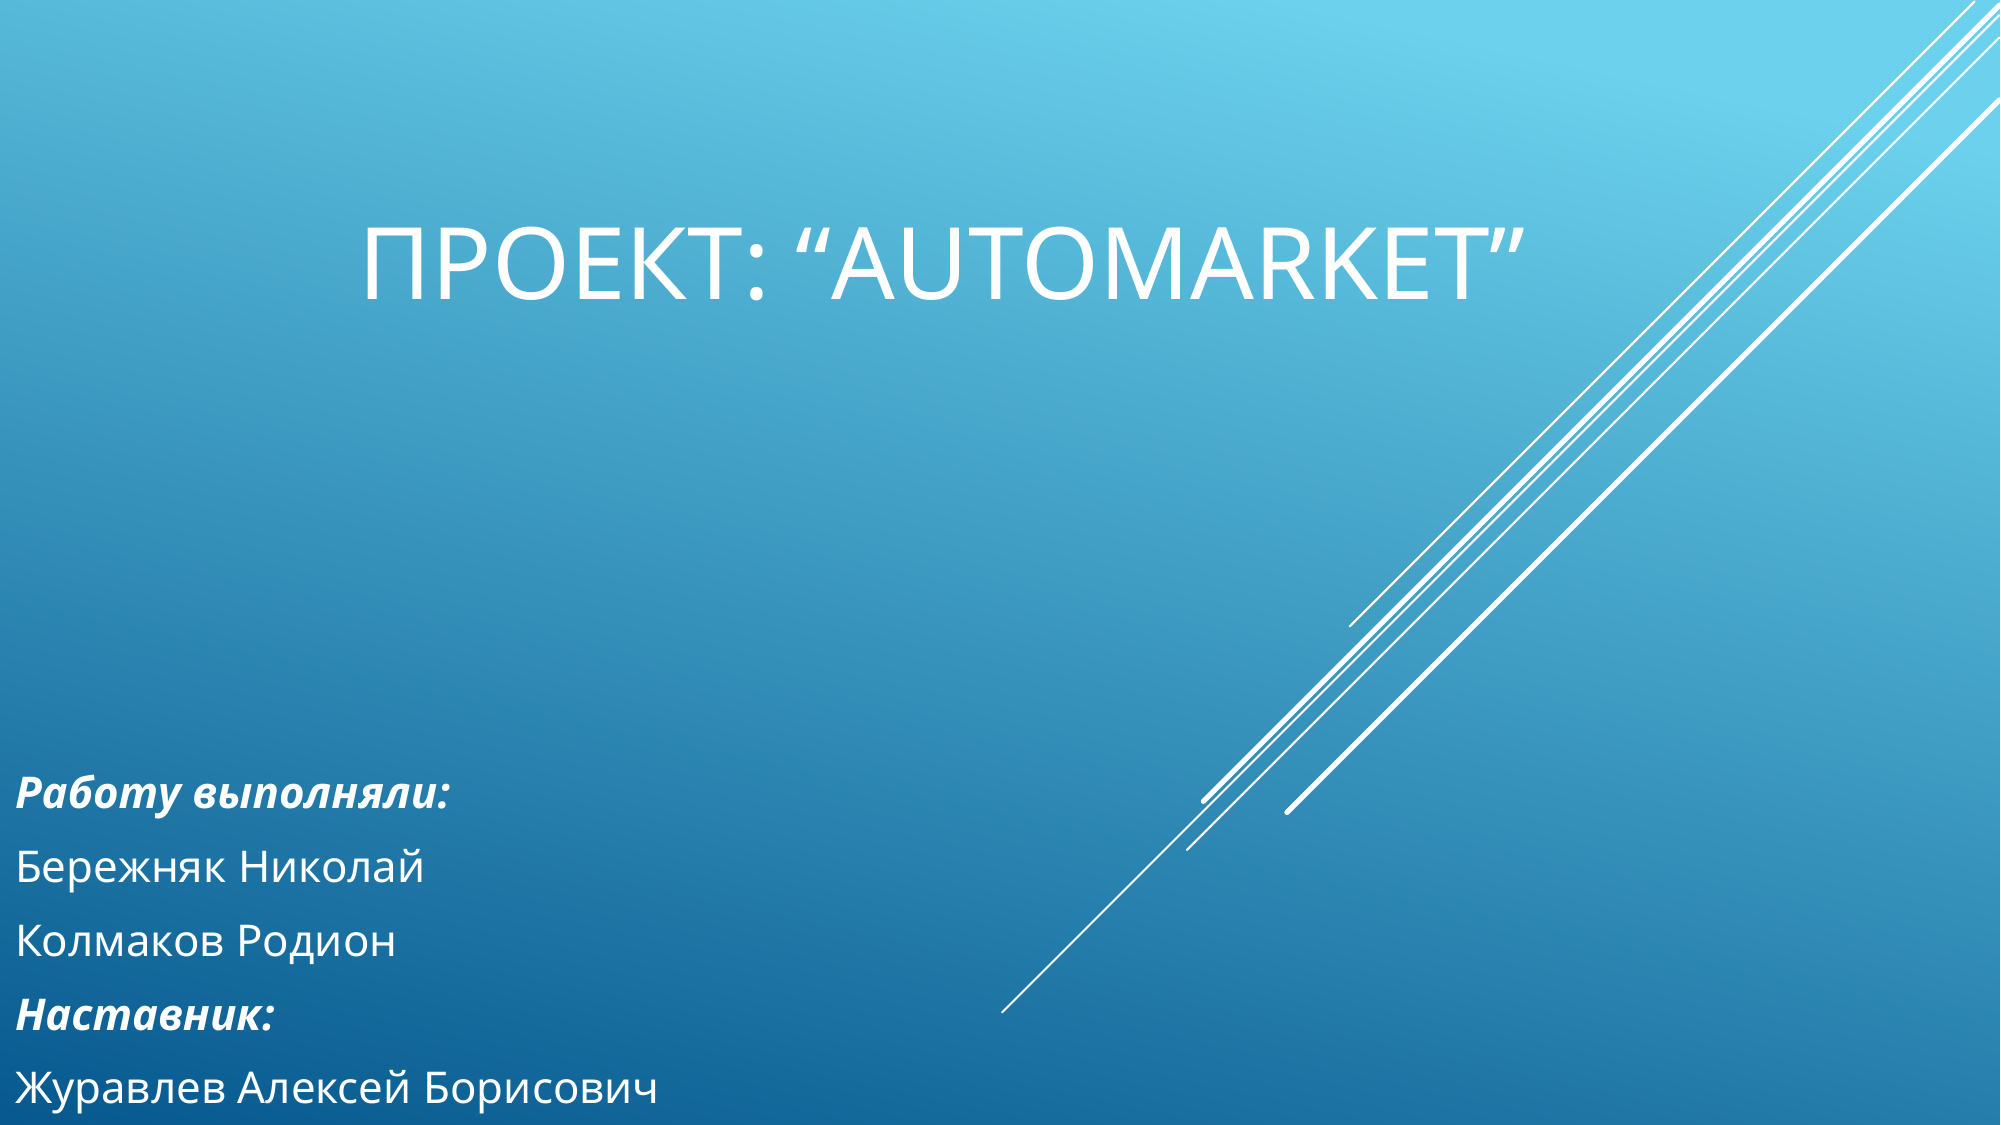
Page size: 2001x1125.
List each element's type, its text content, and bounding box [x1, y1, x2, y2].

title Проект: “Automarket” [343, 0, 1657, 328]
subtitle Работу выполняли: Бережняк Николай Колмаков Родион Наставник: Журавлев Алексей Борисович [0, 757, 1055, 1125]
